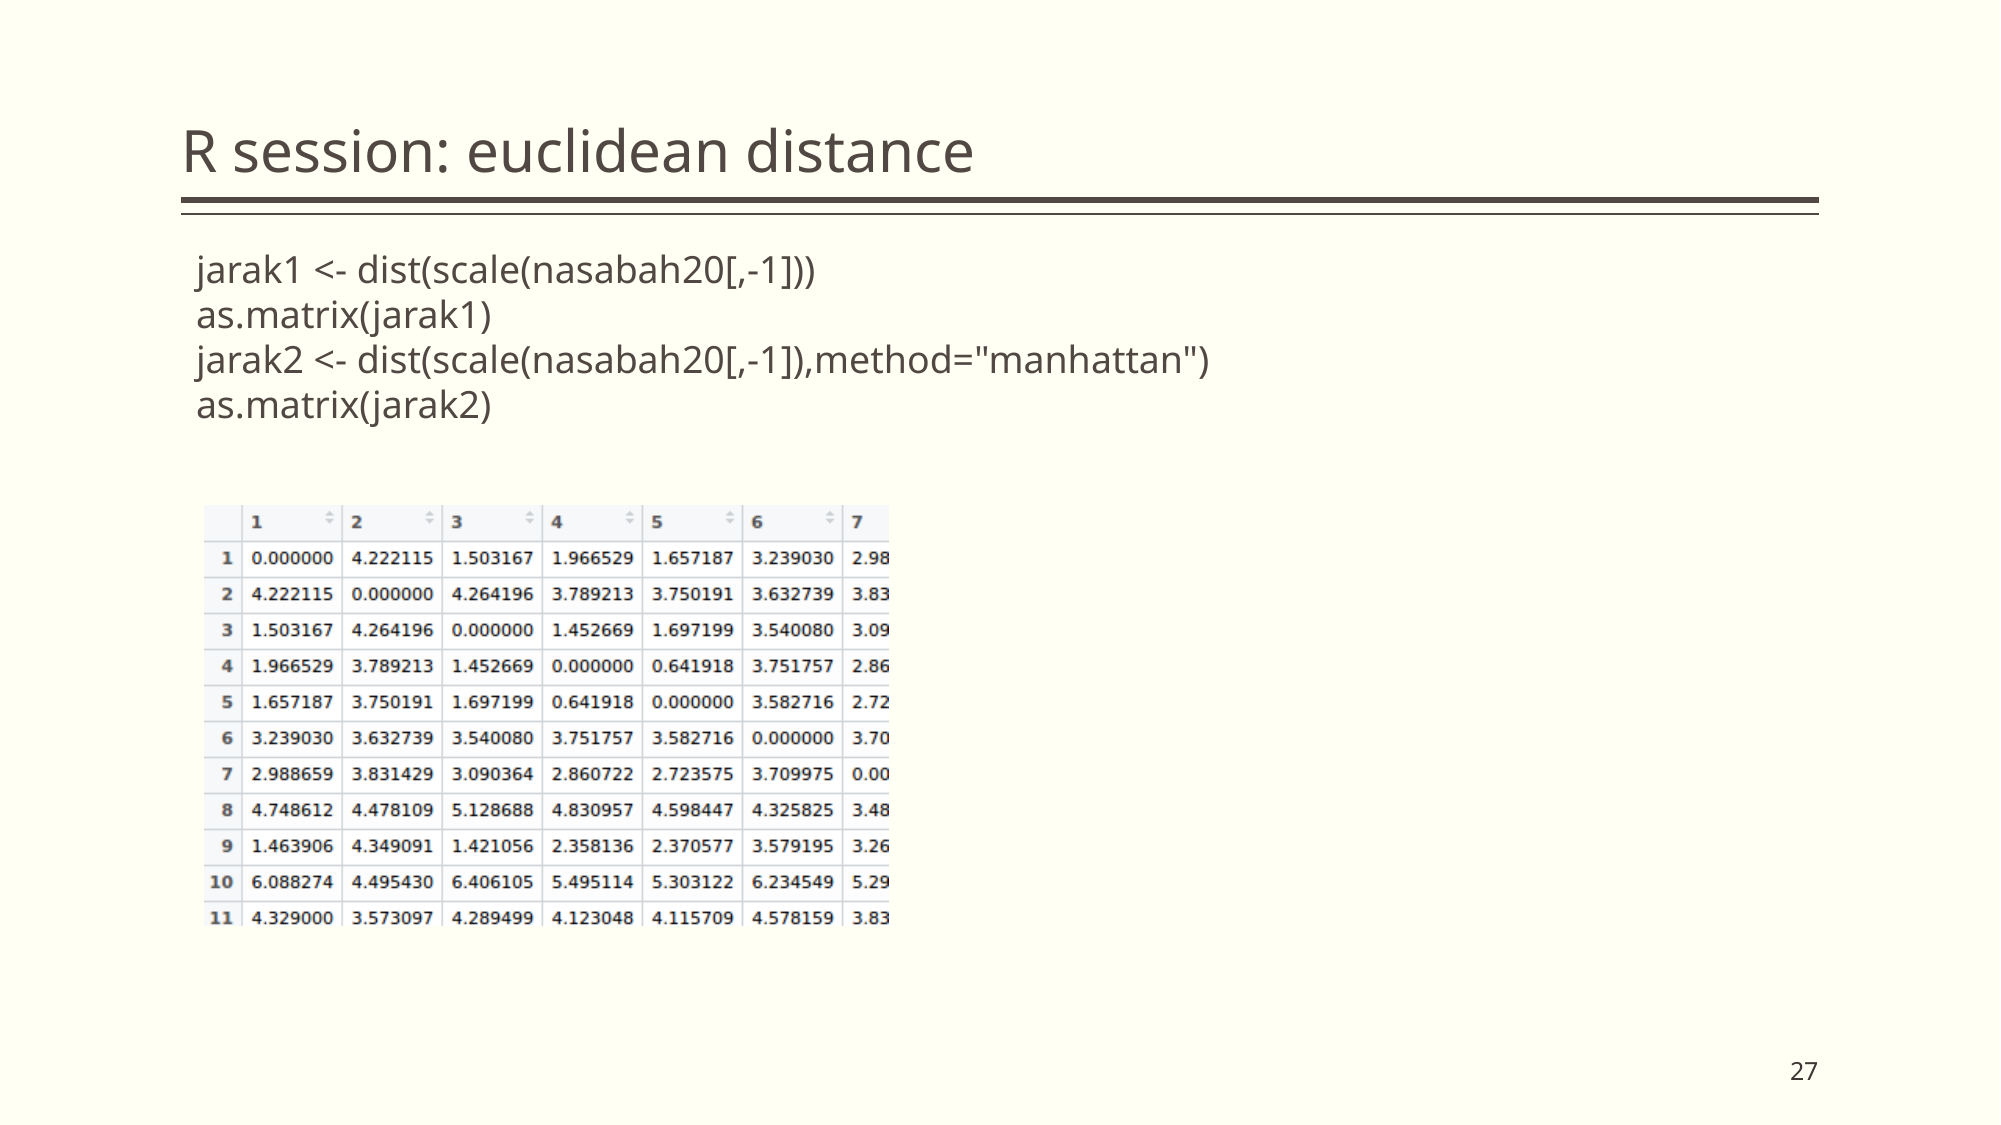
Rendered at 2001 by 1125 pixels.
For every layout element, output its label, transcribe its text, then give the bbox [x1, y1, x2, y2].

text_box jarak1 <- dist(scale(nasabah20[,-1])) as.matrix(jarak1) jarak2 <- dist(scale(nasabah20[,-1]),method="manhattan") as.matrix(jarak2) [181, 238, 1269, 614]
title R session: euclidean distance [181, 12, 1819, 193]
slide_number 27 [1518, 1042, 1819, 1103]
picture [204, 505, 889, 926]
